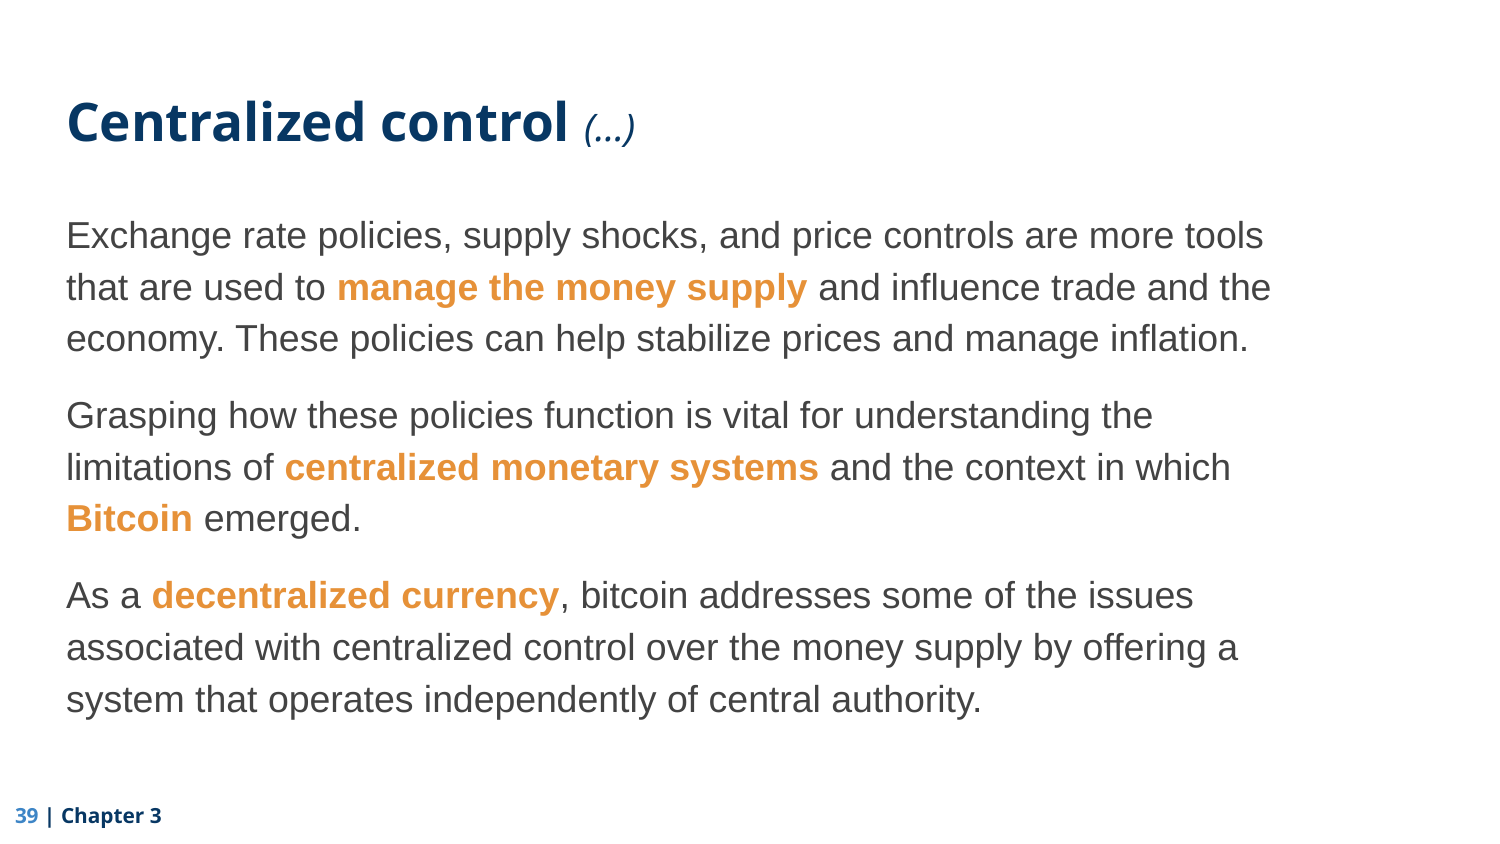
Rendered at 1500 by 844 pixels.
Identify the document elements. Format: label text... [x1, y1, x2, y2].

slide_number ‹#› | Chapter 3 [0, 790, 548, 844]
list Exchange rate policies, supply shocks, and price controls are more tools that are used to manage the money supply and influence trade and the economy. These policies can help stabilize prices and manage inflation. Grasping how these policies function is vital for understanding the limitations of centralized monetary systems and the context in which Bitcoin emerged. As a decentralized currency, bitcoin addresses some of the issues associated with centralized control over the money supply by offering a system that operates independently of central authority. [51, 189, 1334, 750]
title Centralized control (…) [51, 72, 1449, 167]
